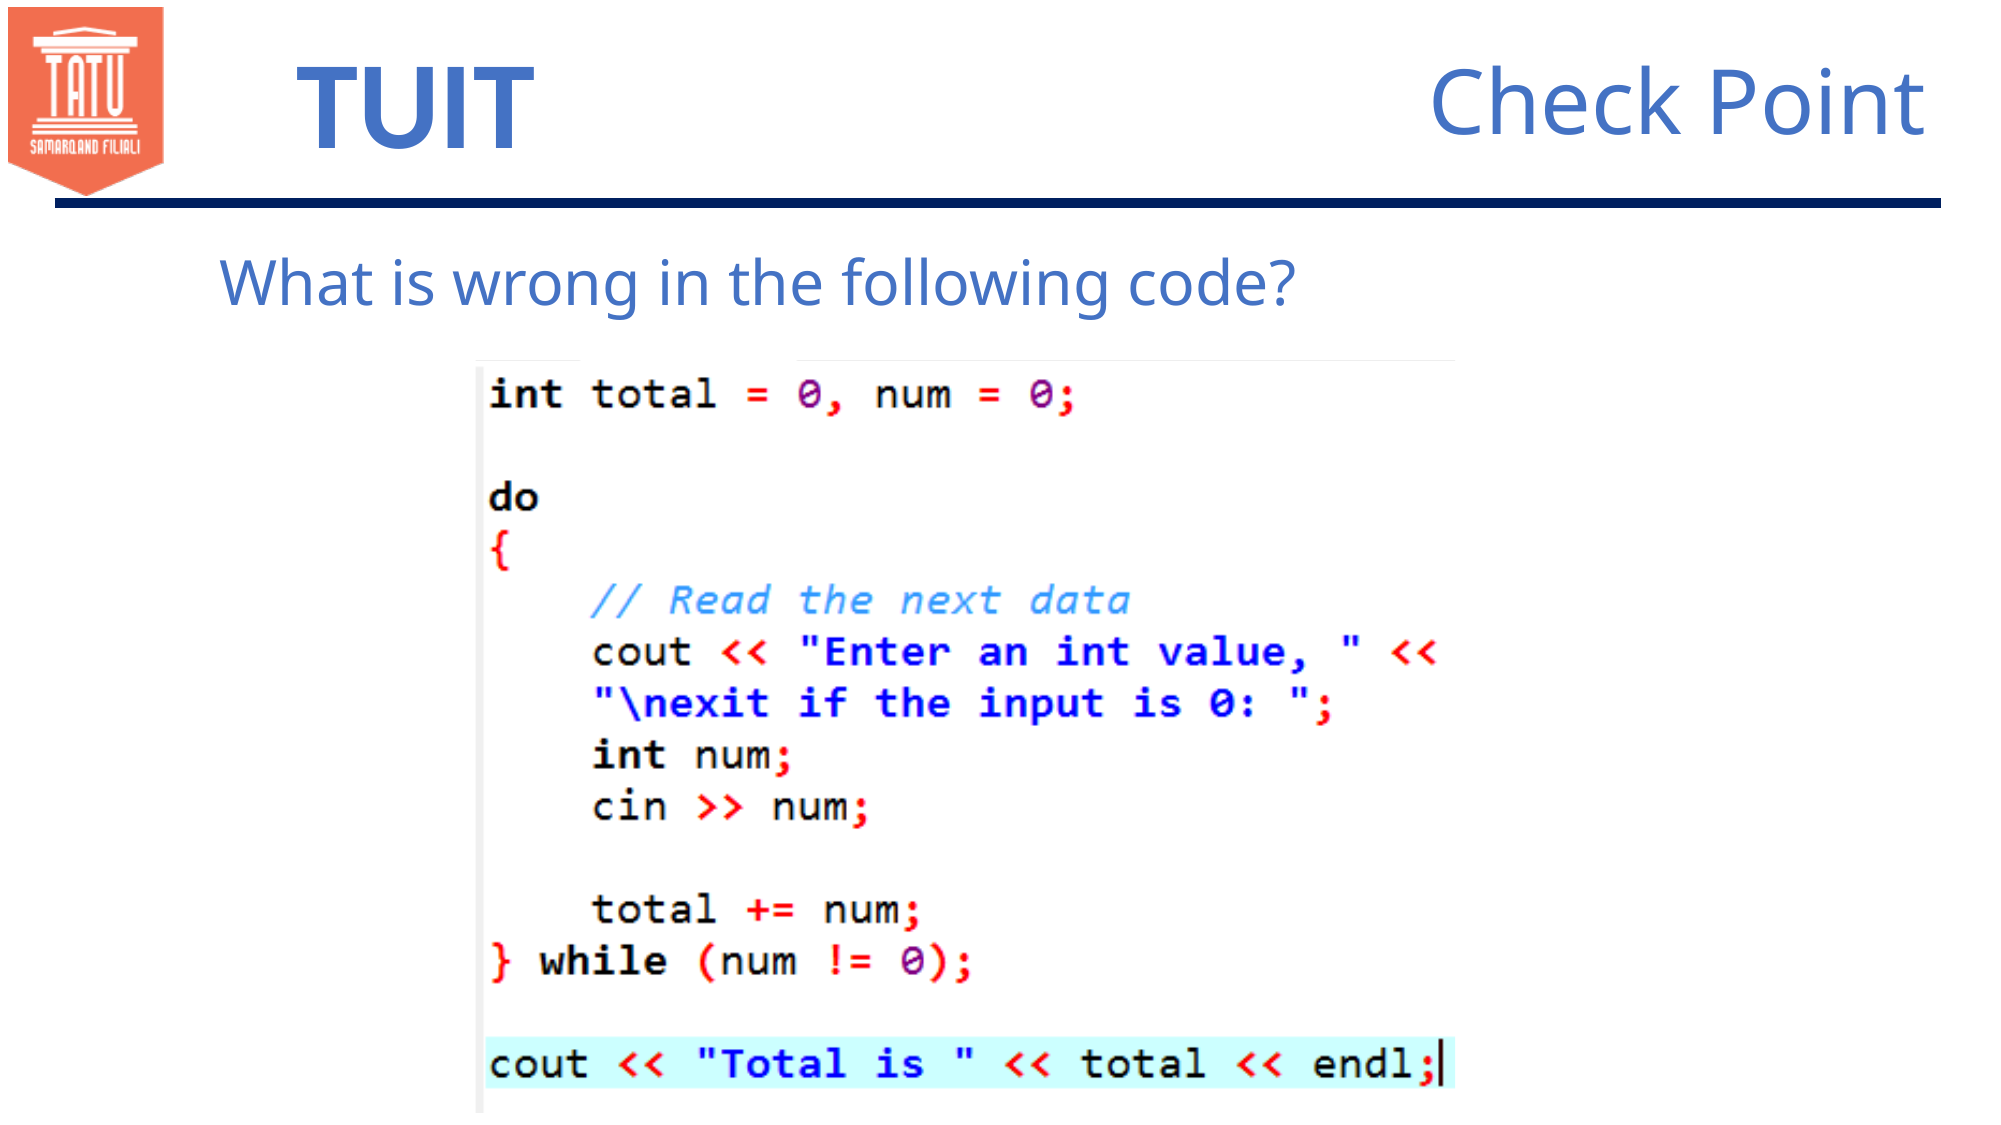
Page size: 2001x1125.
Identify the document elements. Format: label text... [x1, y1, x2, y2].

text_box TUIT [281, 39, 571, 162]
picture [8, 7, 164, 196]
picture [475, 360, 1456, 1113]
text_box Check Point [716, 48, 1942, 162]
text_box What is wrong in the following code? [54, 244, 1942, 361]
